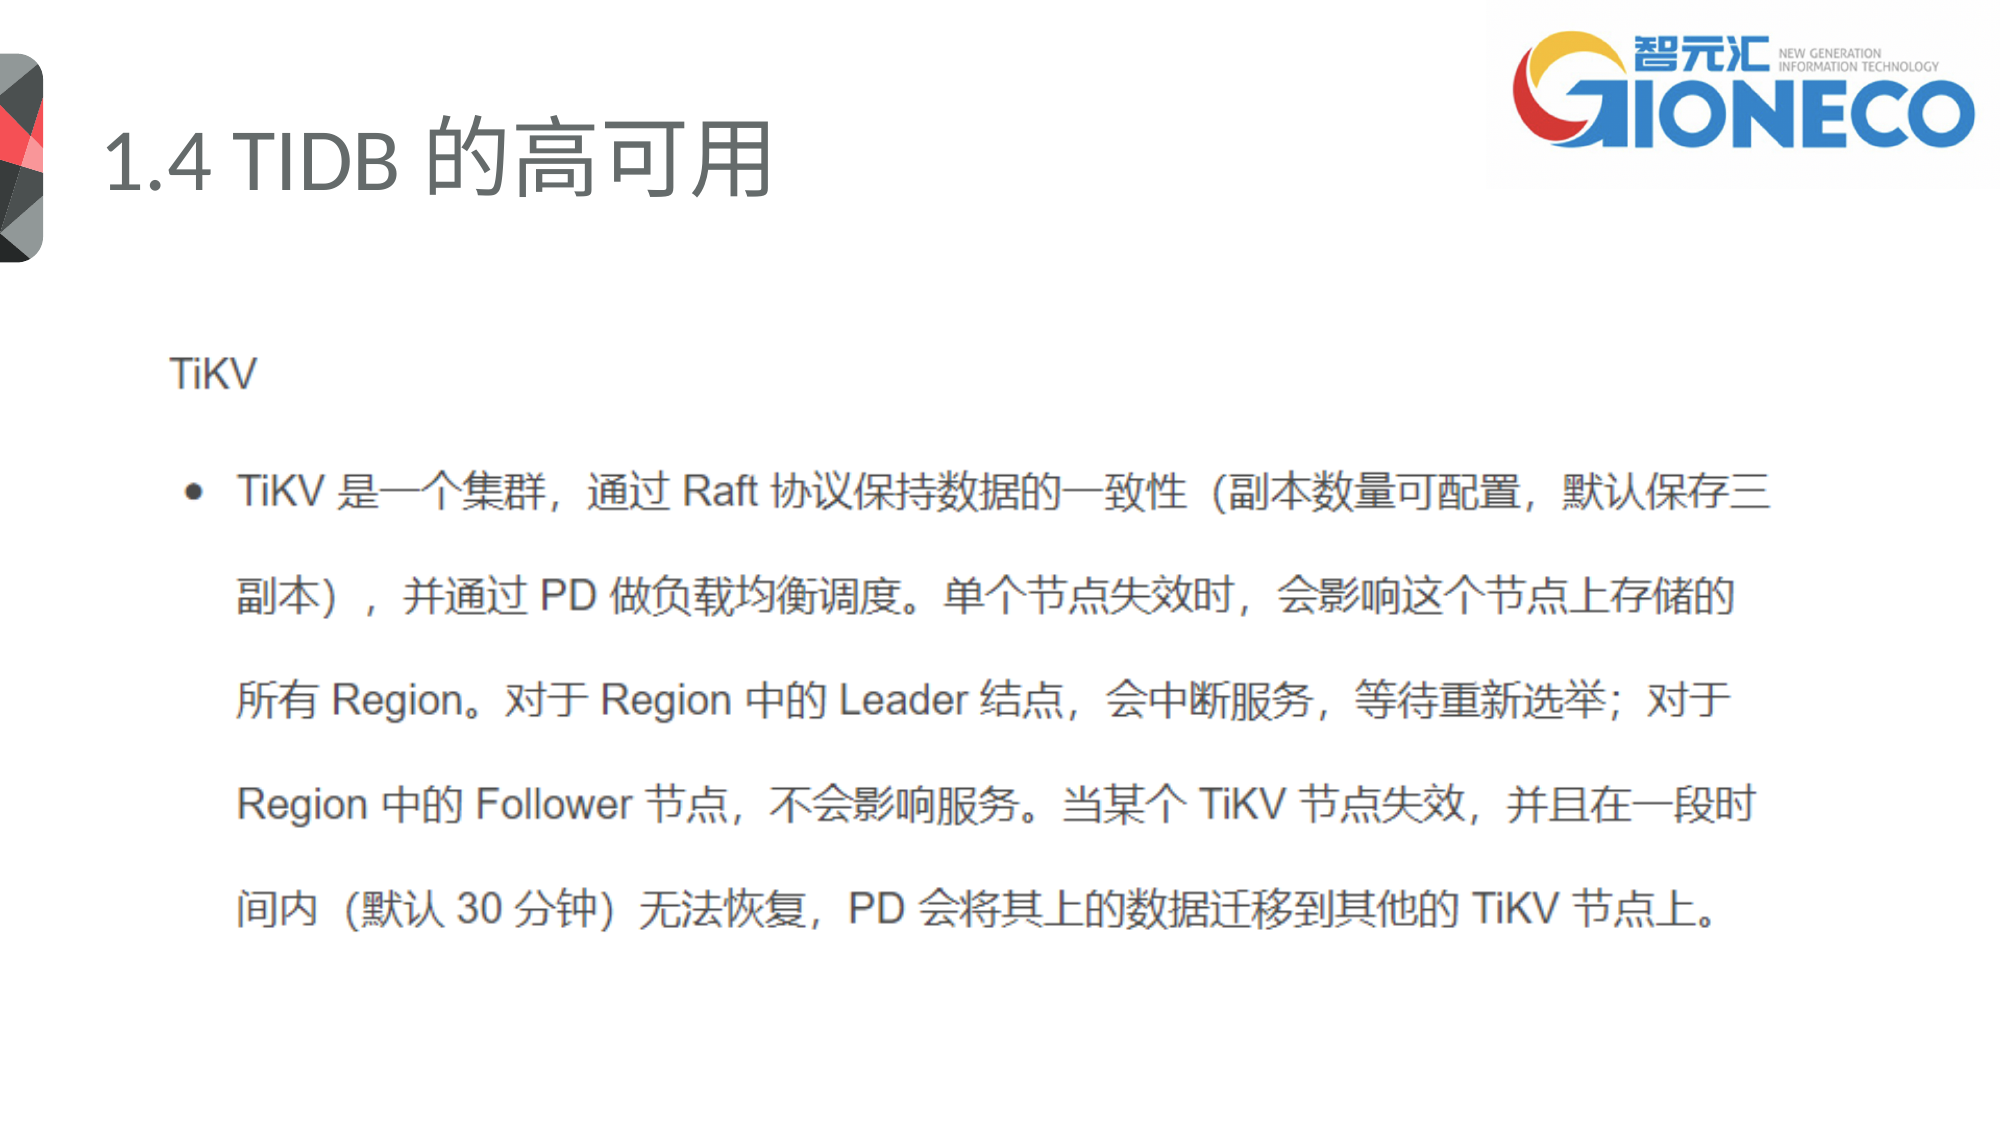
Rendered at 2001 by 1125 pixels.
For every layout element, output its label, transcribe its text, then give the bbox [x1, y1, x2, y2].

picture [68, 333, 1888, 978]
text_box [0, 53, 44, 263]
text_box 1.4 TIDB的高可用 [99, 114, 1258, 203]
picture [1486, 0, 2000, 189]
